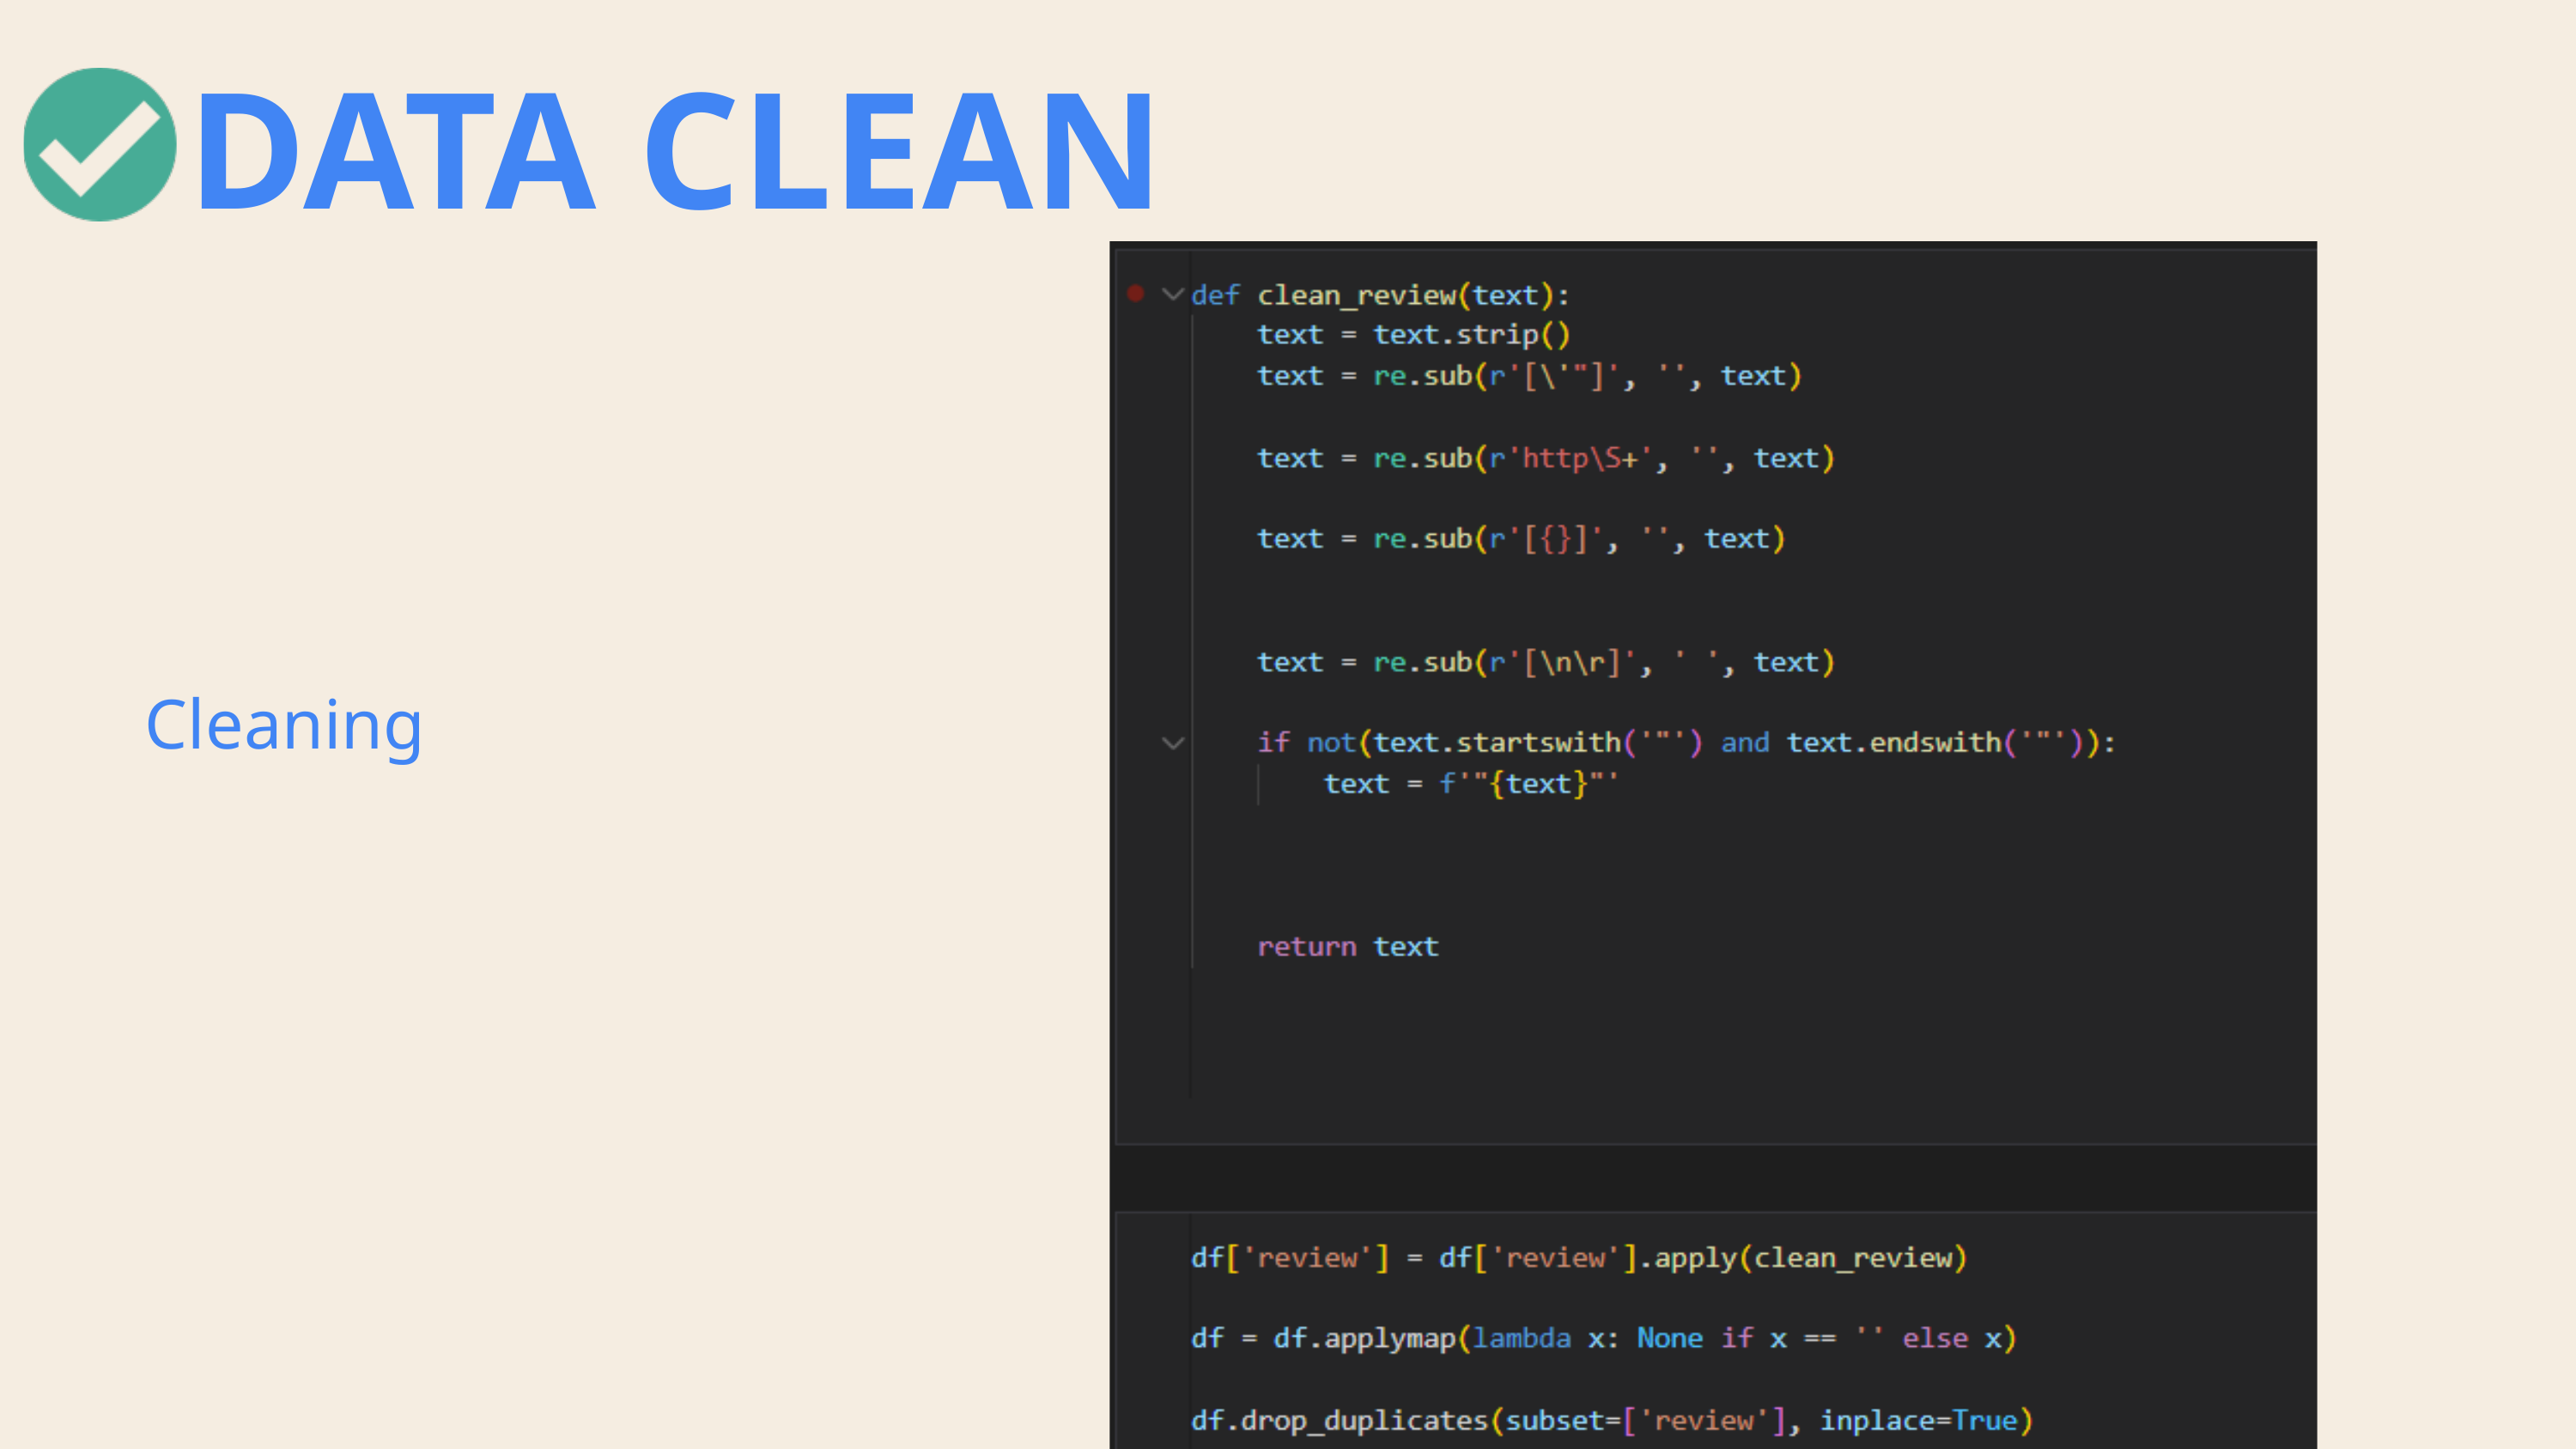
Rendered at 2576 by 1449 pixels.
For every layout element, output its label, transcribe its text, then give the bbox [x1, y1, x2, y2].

text_box [1109, 241, 2318, 1449]
text_box [23, 68, 177, 221]
text_box Cleaning [144, 681, 936, 763]
text_box DATA CLEAN [188, 48, 1332, 242]
